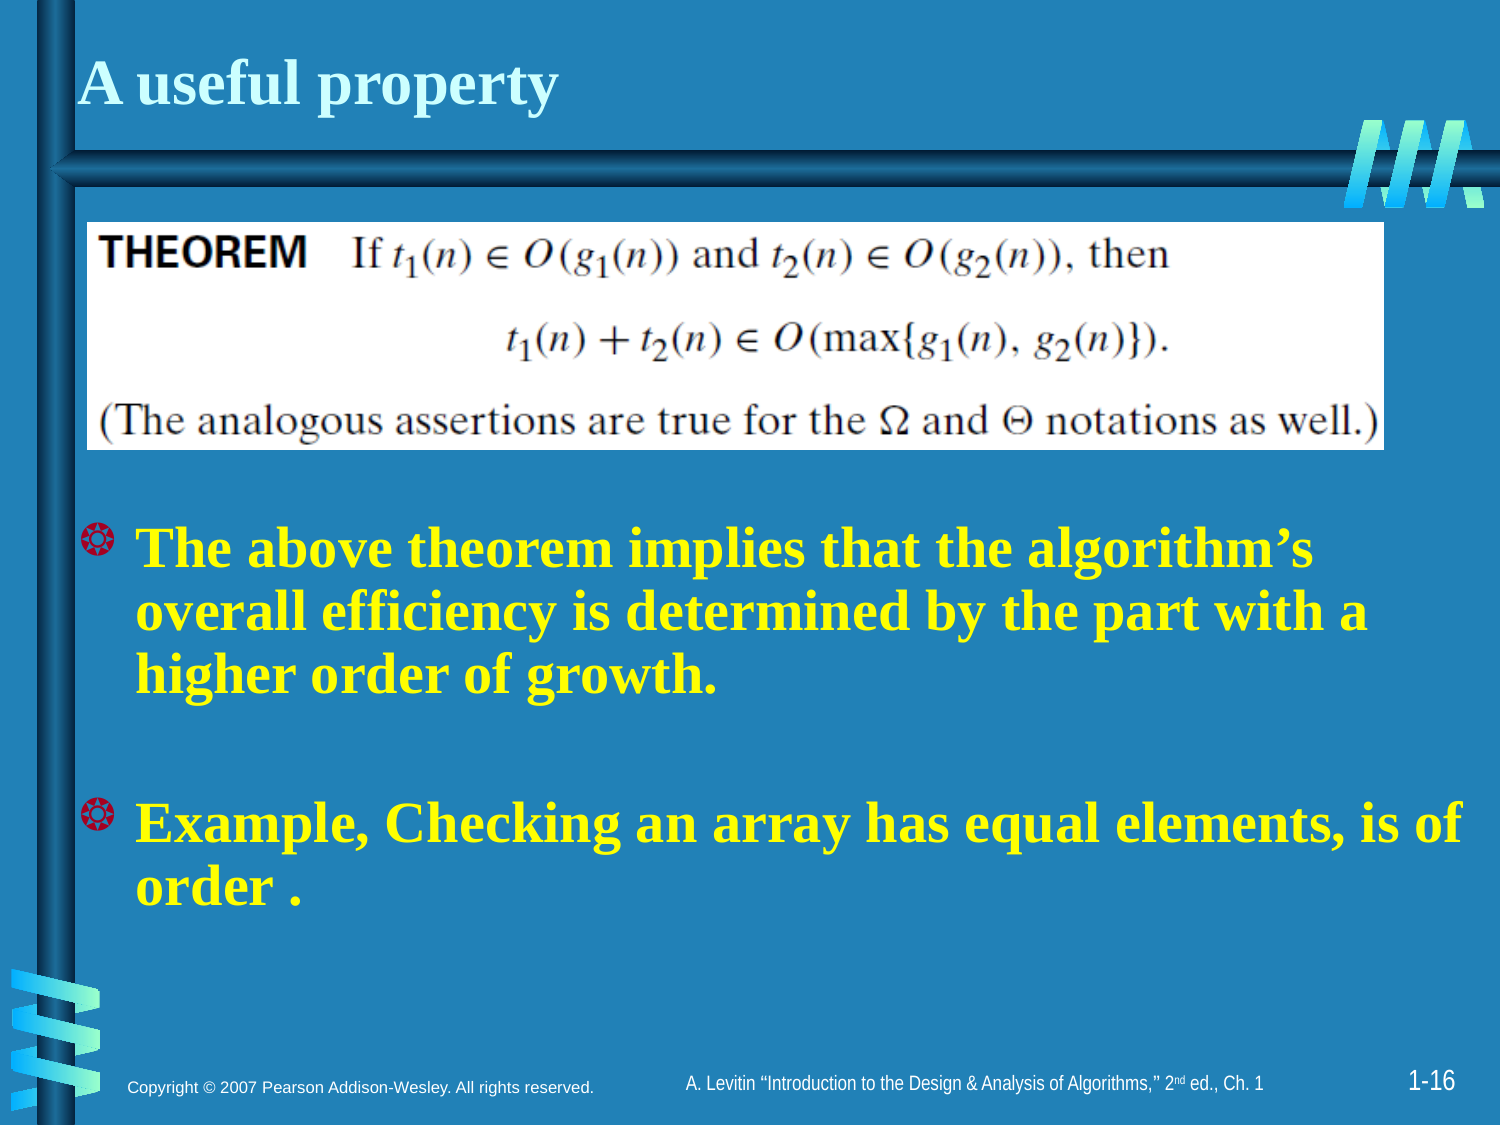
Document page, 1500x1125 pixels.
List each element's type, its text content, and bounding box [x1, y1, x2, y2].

title A useful property [62, 12, 1500, 125]
picture [87, 222, 1384, 450]
slide_number 1-15 [1158, 1054, 1471, 1105]
